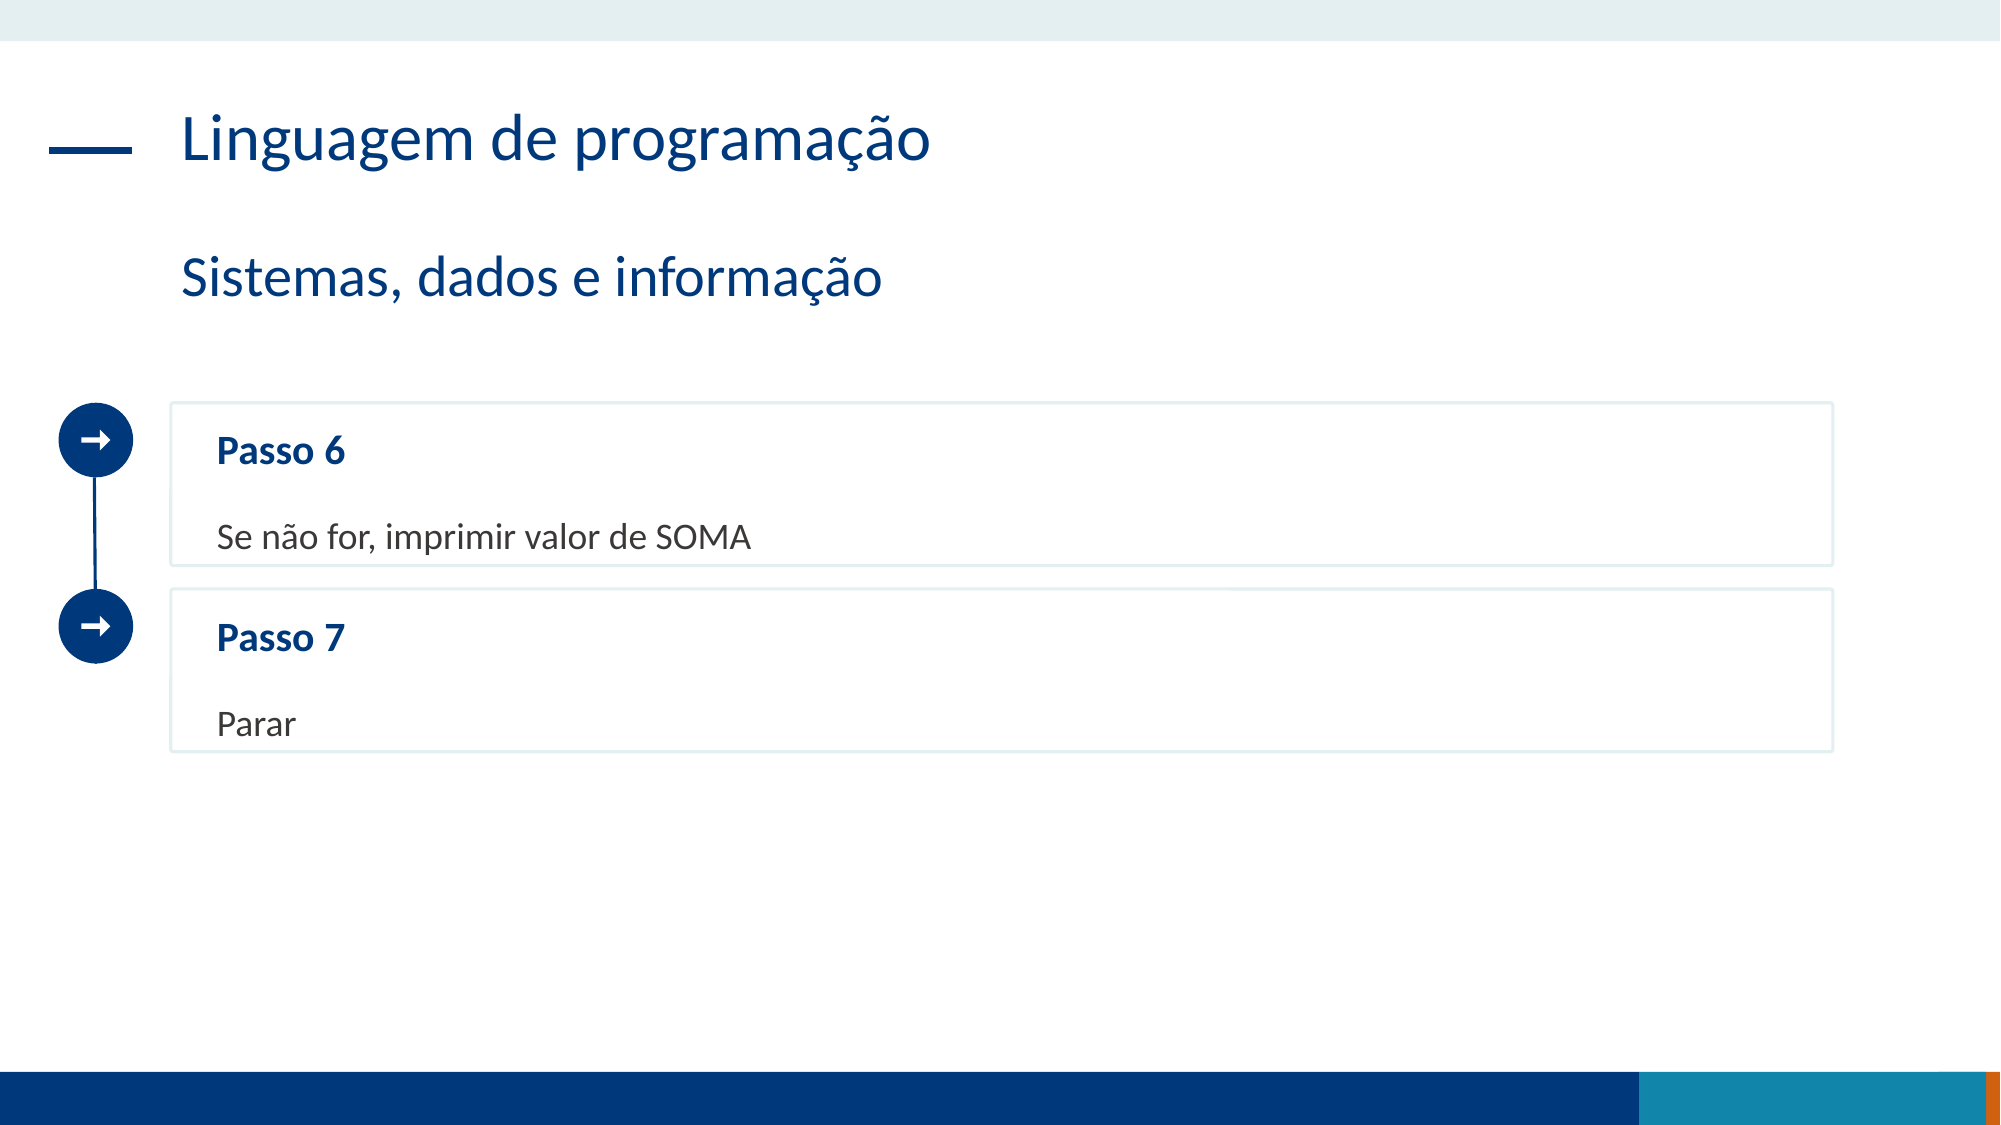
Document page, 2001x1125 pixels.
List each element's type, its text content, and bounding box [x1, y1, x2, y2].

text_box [58, 588, 1833, 752]
list Linguagem de programação [167, 95, 1833, 237]
list Sistemas, dados e informação [167, 238, 1833, 380]
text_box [58, 402, 1833, 588]
